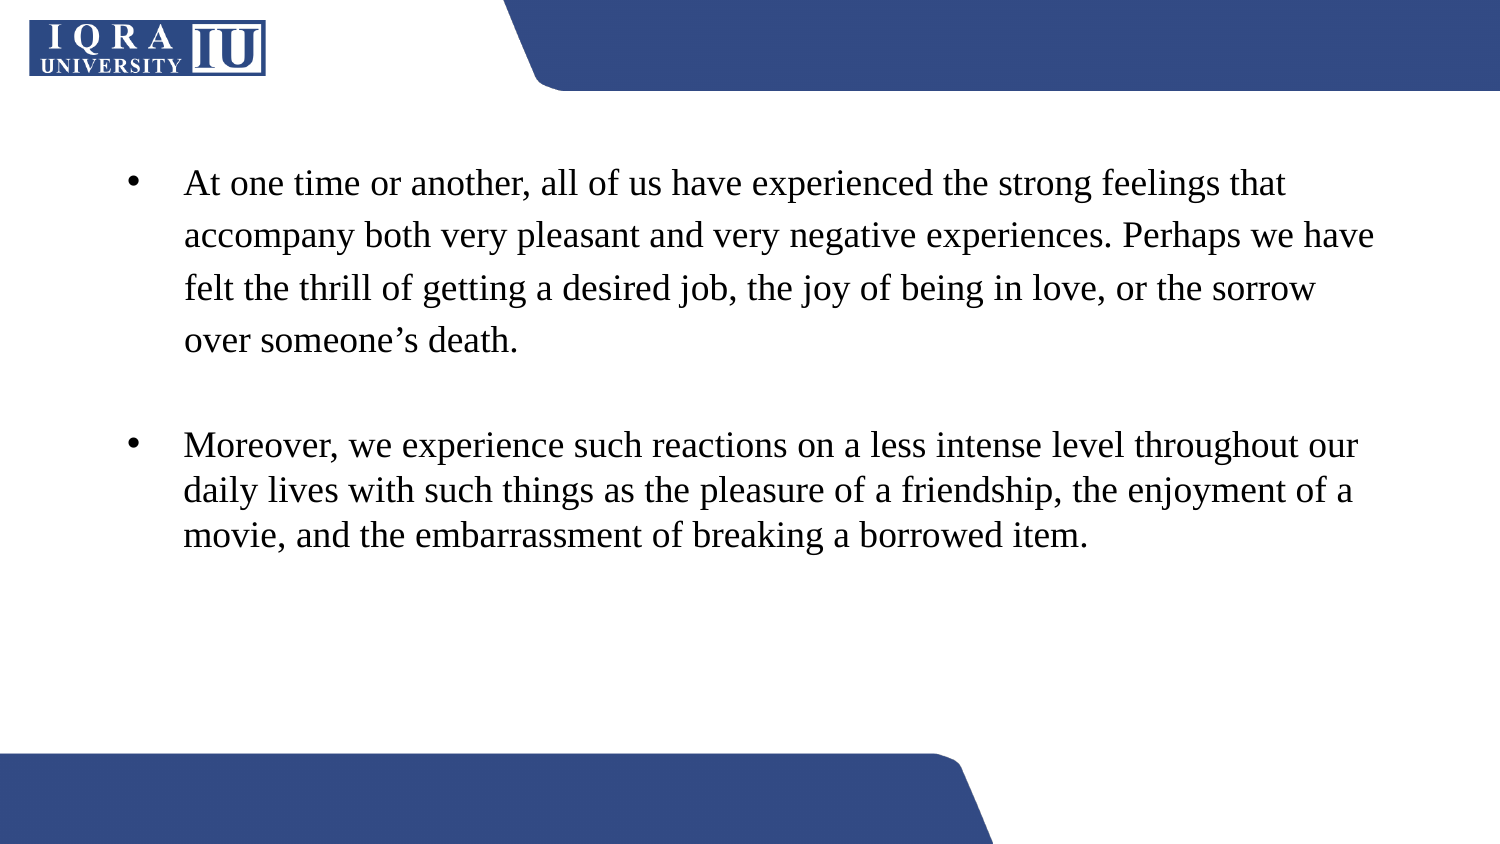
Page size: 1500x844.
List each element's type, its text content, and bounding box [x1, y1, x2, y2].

picture [29, 20, 266, 76]
list At one time or another, all of us have experienced the strong feelings that accompany both very pleasant and very negative experiences. Perhaps we have felt the thrill of getting a desired job, the joy of being in love, or the sorrow over someone’s death. Moreover, we experience such reactions on a less intense level throughout our daily lives with such things as the pleasure of a friendship, the enjoyment of a movie, and the embarrassment of breaking a borrowed item. [112, 150, 1400, 729]
picture [0, 754, 992, 844]
picture [503, 0, 1500, 91]
